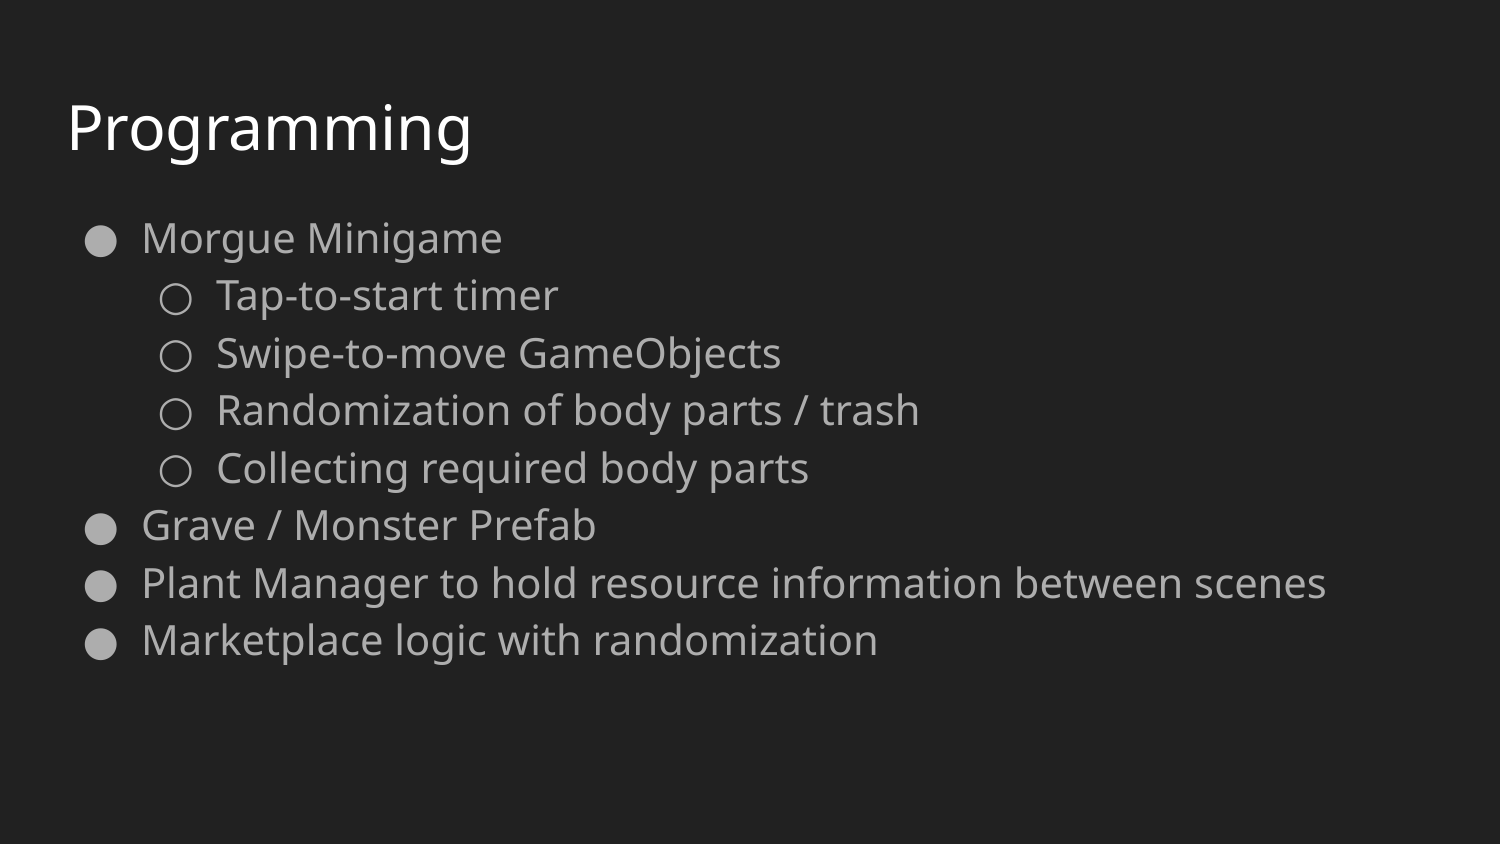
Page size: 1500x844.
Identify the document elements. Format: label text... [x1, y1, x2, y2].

title Programming [51, 72, 1449, 167]
list Morgue Minigame Tap-to-start timer Swipe-to-move GameObjects Randomization of body parts / trash Collecting required body parts Grave / Monster Prefab Plant Manager to hold resource information between scenes Marketplace logic with randomization [51, 189, 1449, 750]
